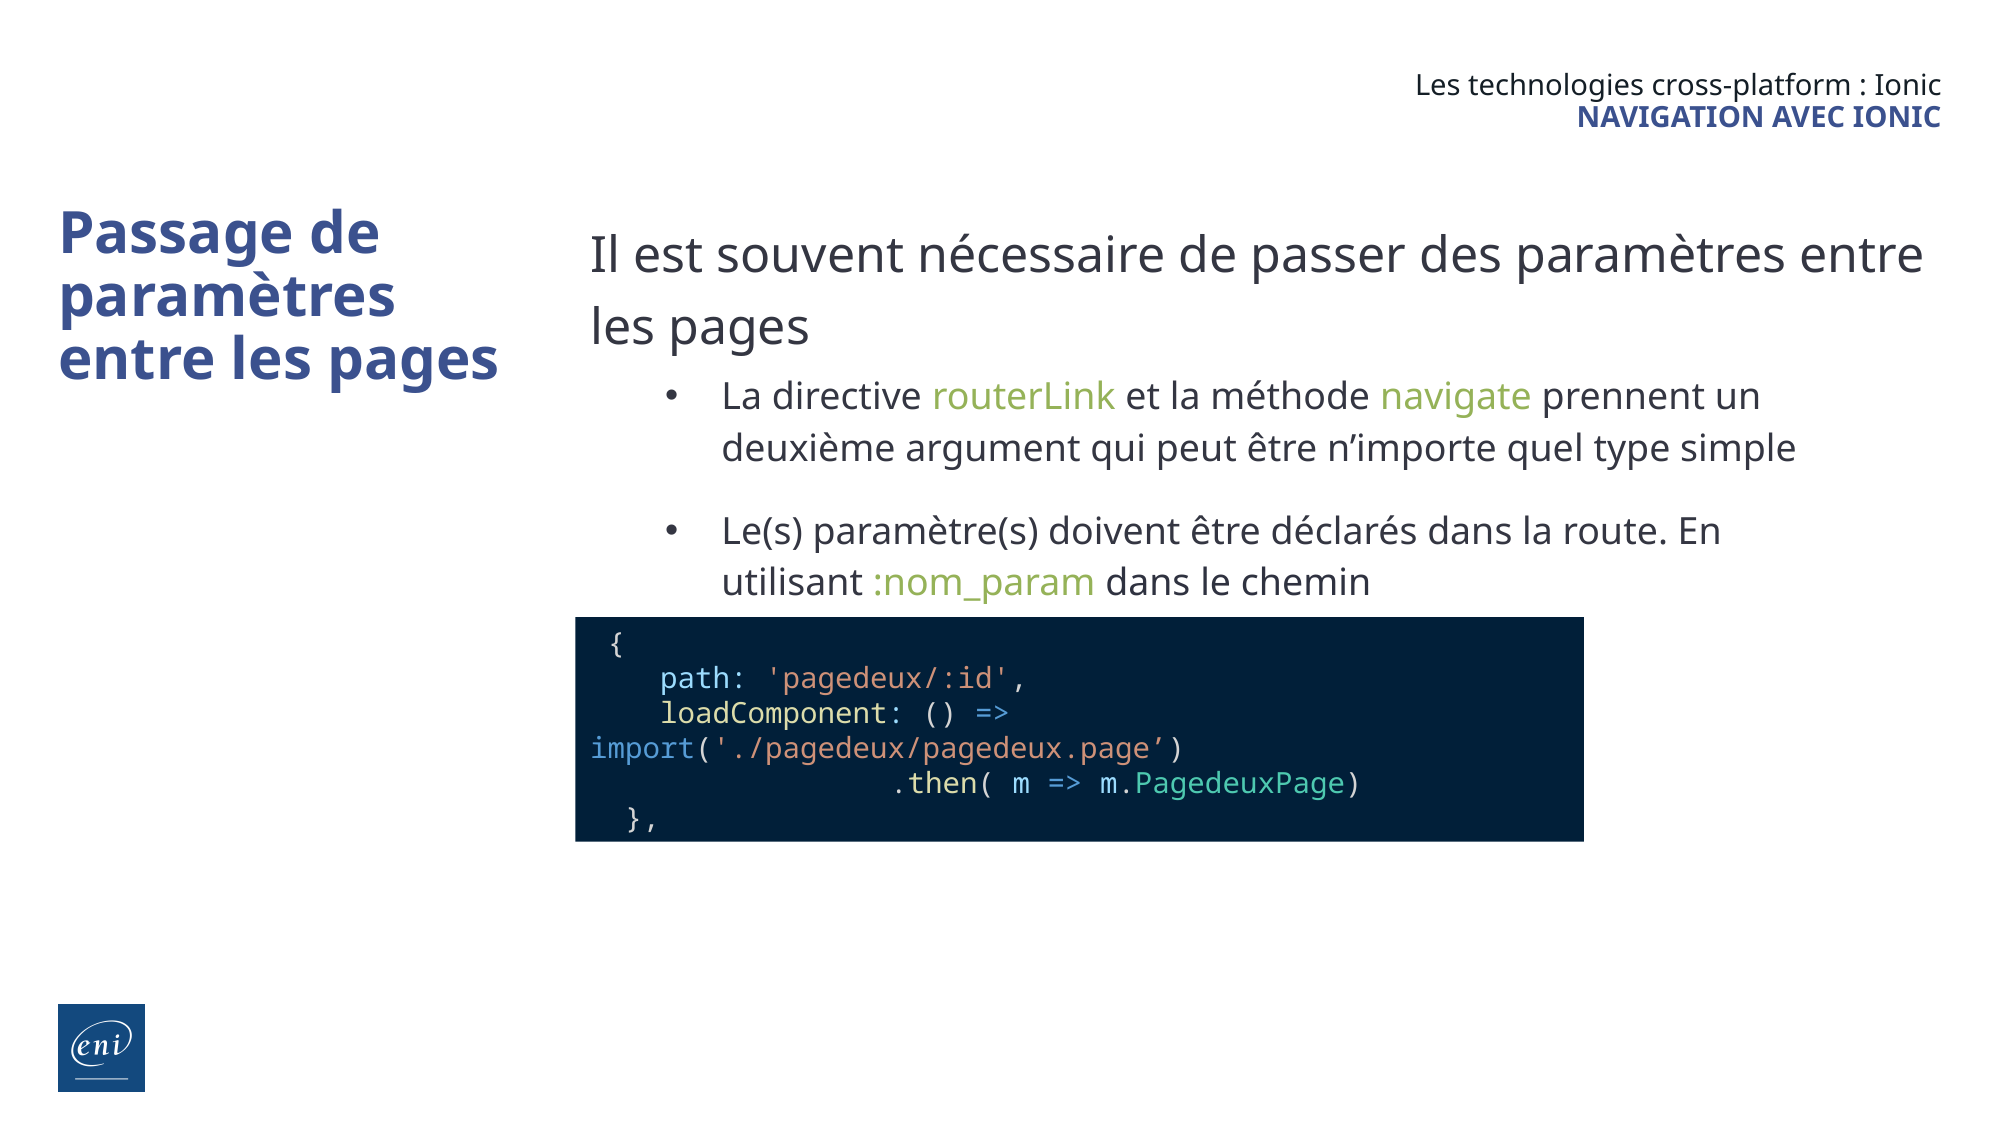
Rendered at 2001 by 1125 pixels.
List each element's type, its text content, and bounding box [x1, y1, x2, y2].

text_box Les technologies cross-platform : Ionic Navigation avec Ionic [627, 70, 1942, 160]
text_box { path: 'pagedeux/:id', loadComponent: () => import('./pagedeux/pagedeux.page’) .then( m => m.PagedeuxPage) }, [575, 617, 1584, 842]
text_box Il est souvent nécessaire de passer des paramètres entre les pages La directive routerLink et la méthode navigate prennent un deuxième argument qui peut être n’importe quel type simple Le(s) paramètre(s) doivent être déclarés dans la route. En utilisant :nom_param dans le chemin [575, 203, 1942, 694]
picture [58, 1004, 145, 1092]
text_box Passage de paramètres entre les pages [58, 203, 526, 929]
